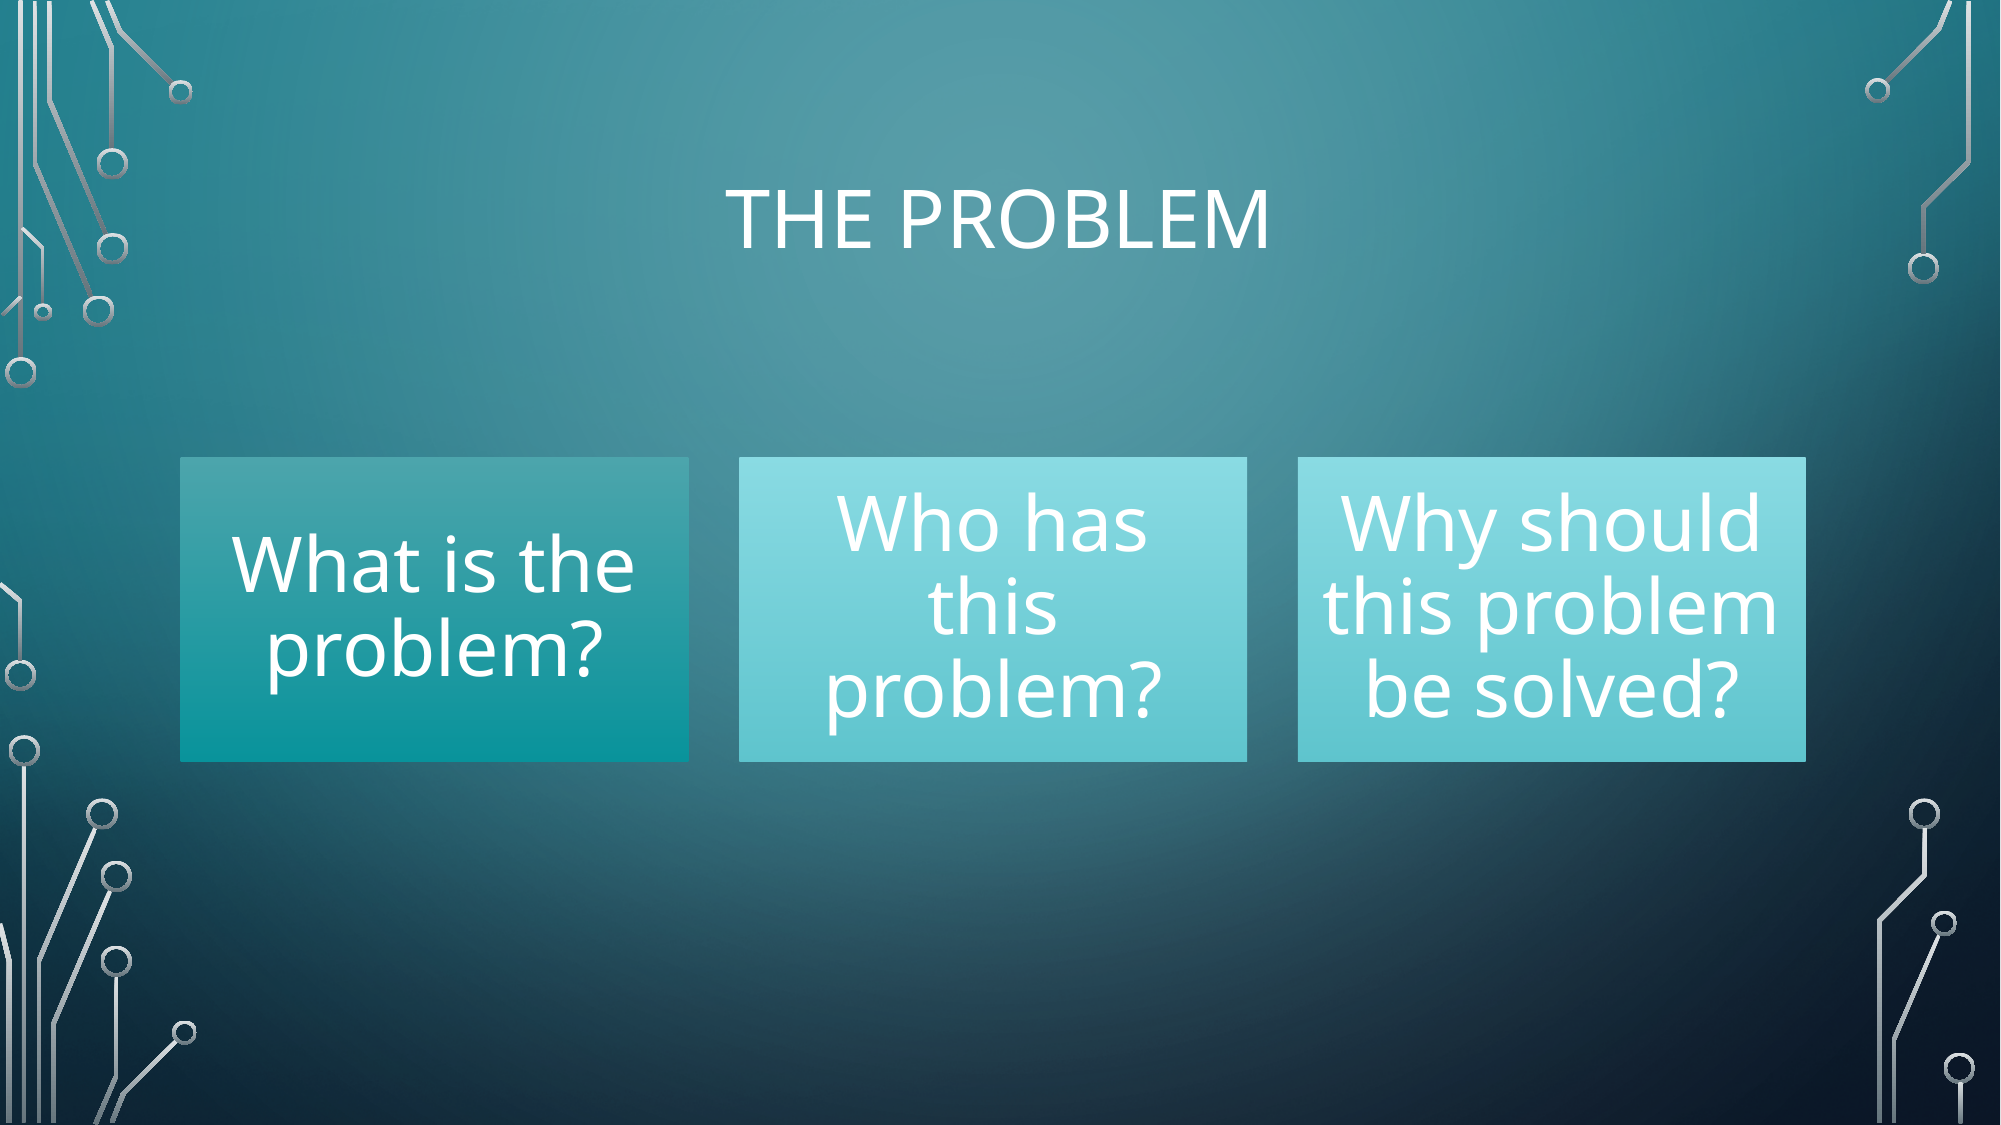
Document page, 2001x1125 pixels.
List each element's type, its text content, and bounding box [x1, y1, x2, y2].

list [180, 318, 1806, 901]
title The Problem [187, 121, 1813, 325]
